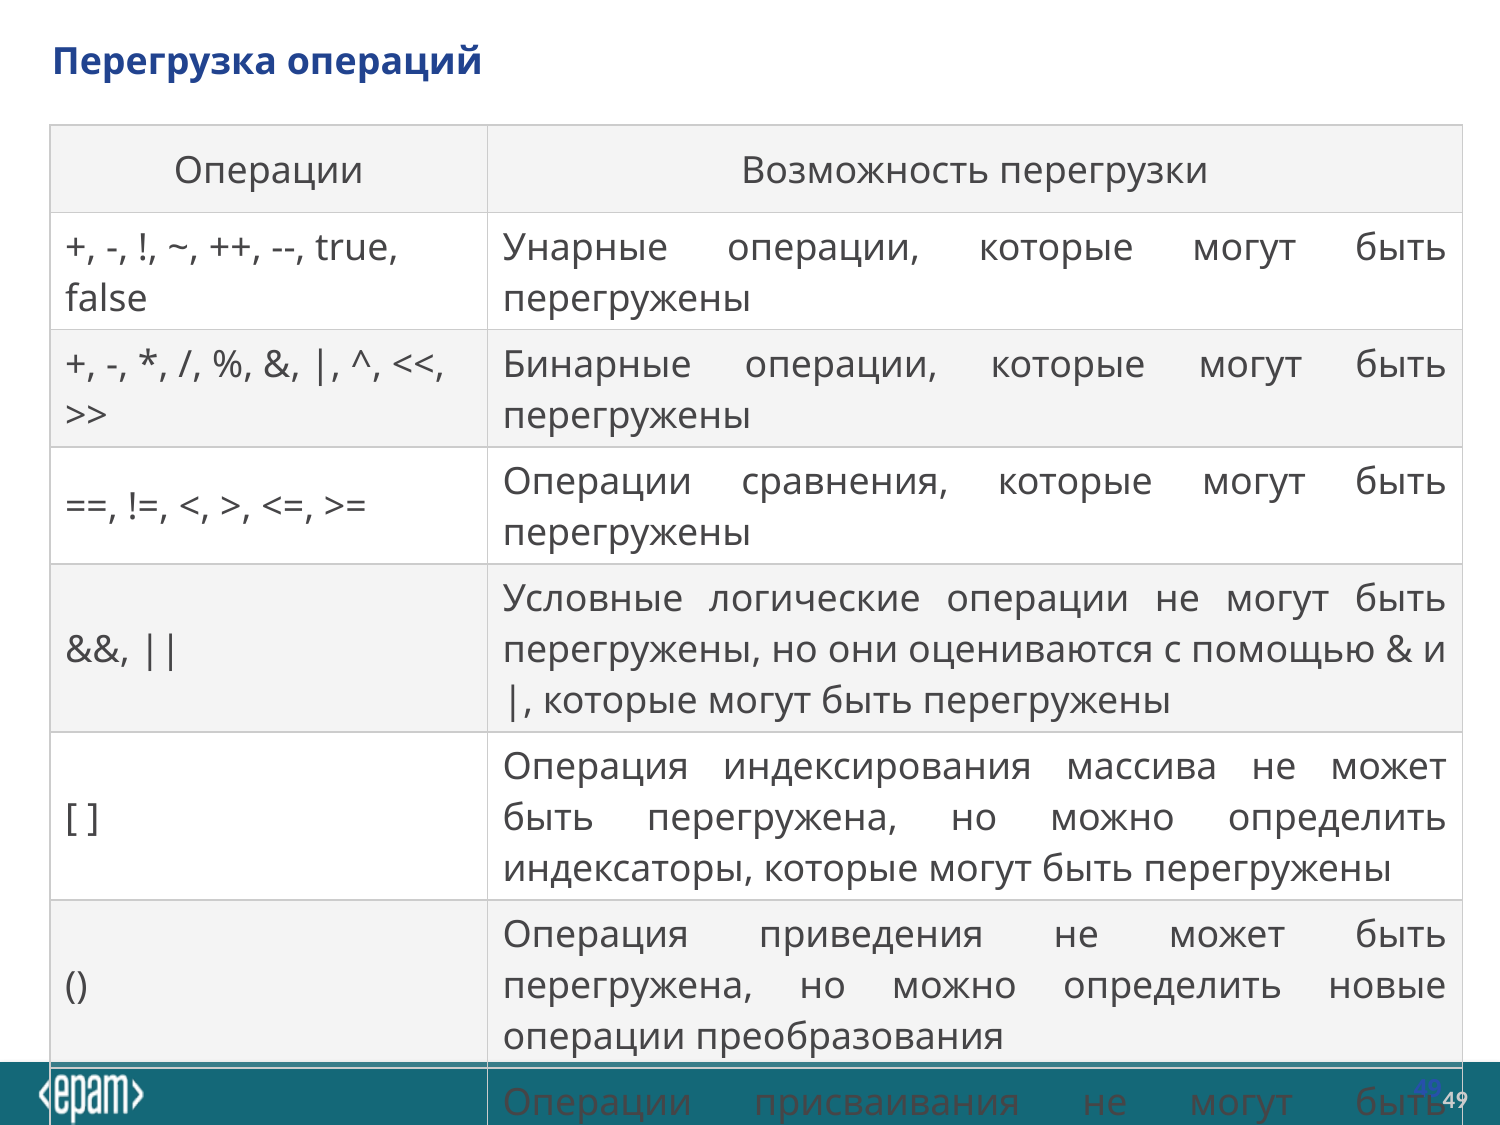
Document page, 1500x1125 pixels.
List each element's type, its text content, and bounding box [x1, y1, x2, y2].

table_cell Унарные операции, которые могут быть перегружены [488, 213, 1462, 329]
table_cell Операции присваивания не могут быть перегружены, но +=, например, оценивается с помощью операции «+», которая может быть перегружена [488, 1069, 1462, 1125]
table_cell +=, -=, *=, /=, %=, &=, |=, ^=, <<=, >>= [51, 1069, 487, 1125]
table_header Возможность перегрузки [488, 126, 1462, 212]
table_cell ==, !=, <, >, <=, >= [51, 448, 487, 563]
table_cell &&, || [51, 565, 487, 731]
table_cell Бинарные операции, которые могут быть перегружены [488, 330, 1462, 446]
table_cell +, -, !, ~, ++, --, true, false [51, 213, 487, 329]
table_cell () [51, 901, 487, 1067]
picture [38, 1074, 49, 1125]
table_cell [ ] [51, 733, 487, 899]
title Перегрузка операций [37, 29, 1469, 90]
table_header Операции [51, 126, 487, 212]
table_cell Условные логические операции не могут быть перегружены, но они оцениваются с помощью & и |, которые могут быть перегружены [488, 565, 1462, 731]
table_cell Операция индексирования массива не может быть перегружена, но можно определить индексаторы, которые могут быть перегружены [488, 733, 1462, 899]
table_cell Операция приведения не может быть перегружена, но можно определить новые операции преобразования [488, 901, 1462, 1067]
table_cell Операции сравнения, которые могут быть перегружены [488, 448, 1462, 563]
table_cell +, -, *, /, %, &, |, ^, <<, >> [51, 330, 487, 446]
